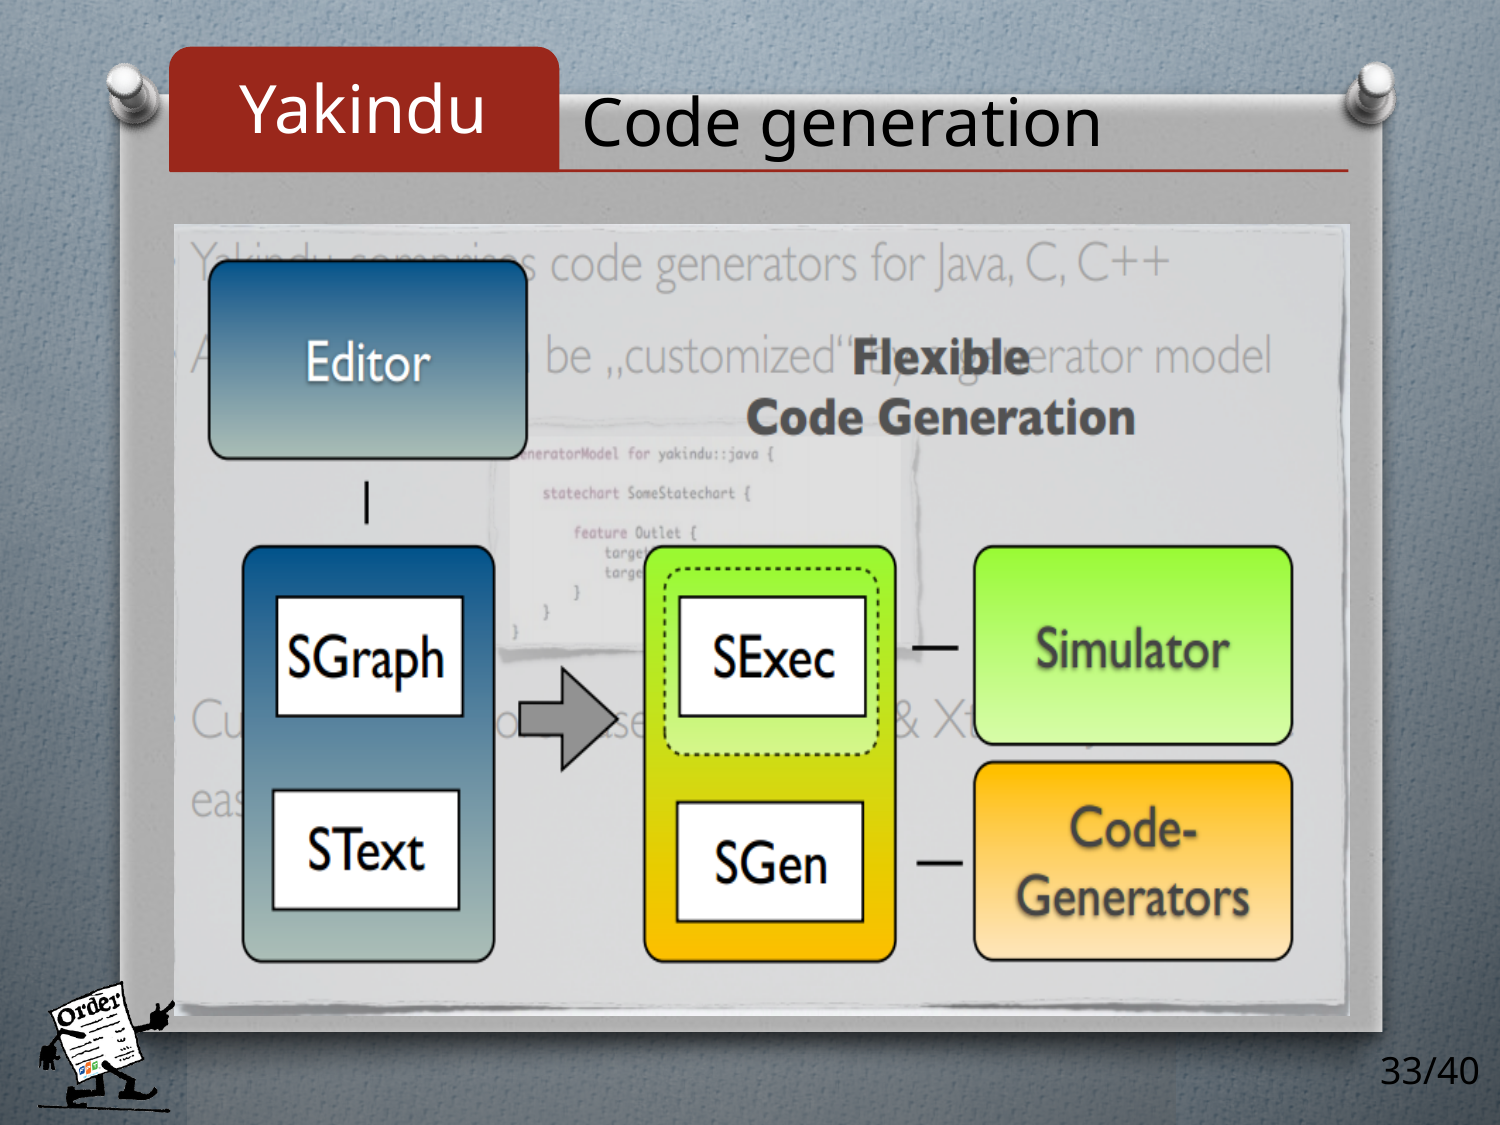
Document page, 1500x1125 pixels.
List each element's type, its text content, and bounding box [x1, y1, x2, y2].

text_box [193, 0, 1326, 294]
picture [37, 224, 1351, 1113]
text_box 33/40 [1365, 1039, 1496, 1100]
picture [75, 29, 172, 153]
picture [1326, 35, 1439, 156]
